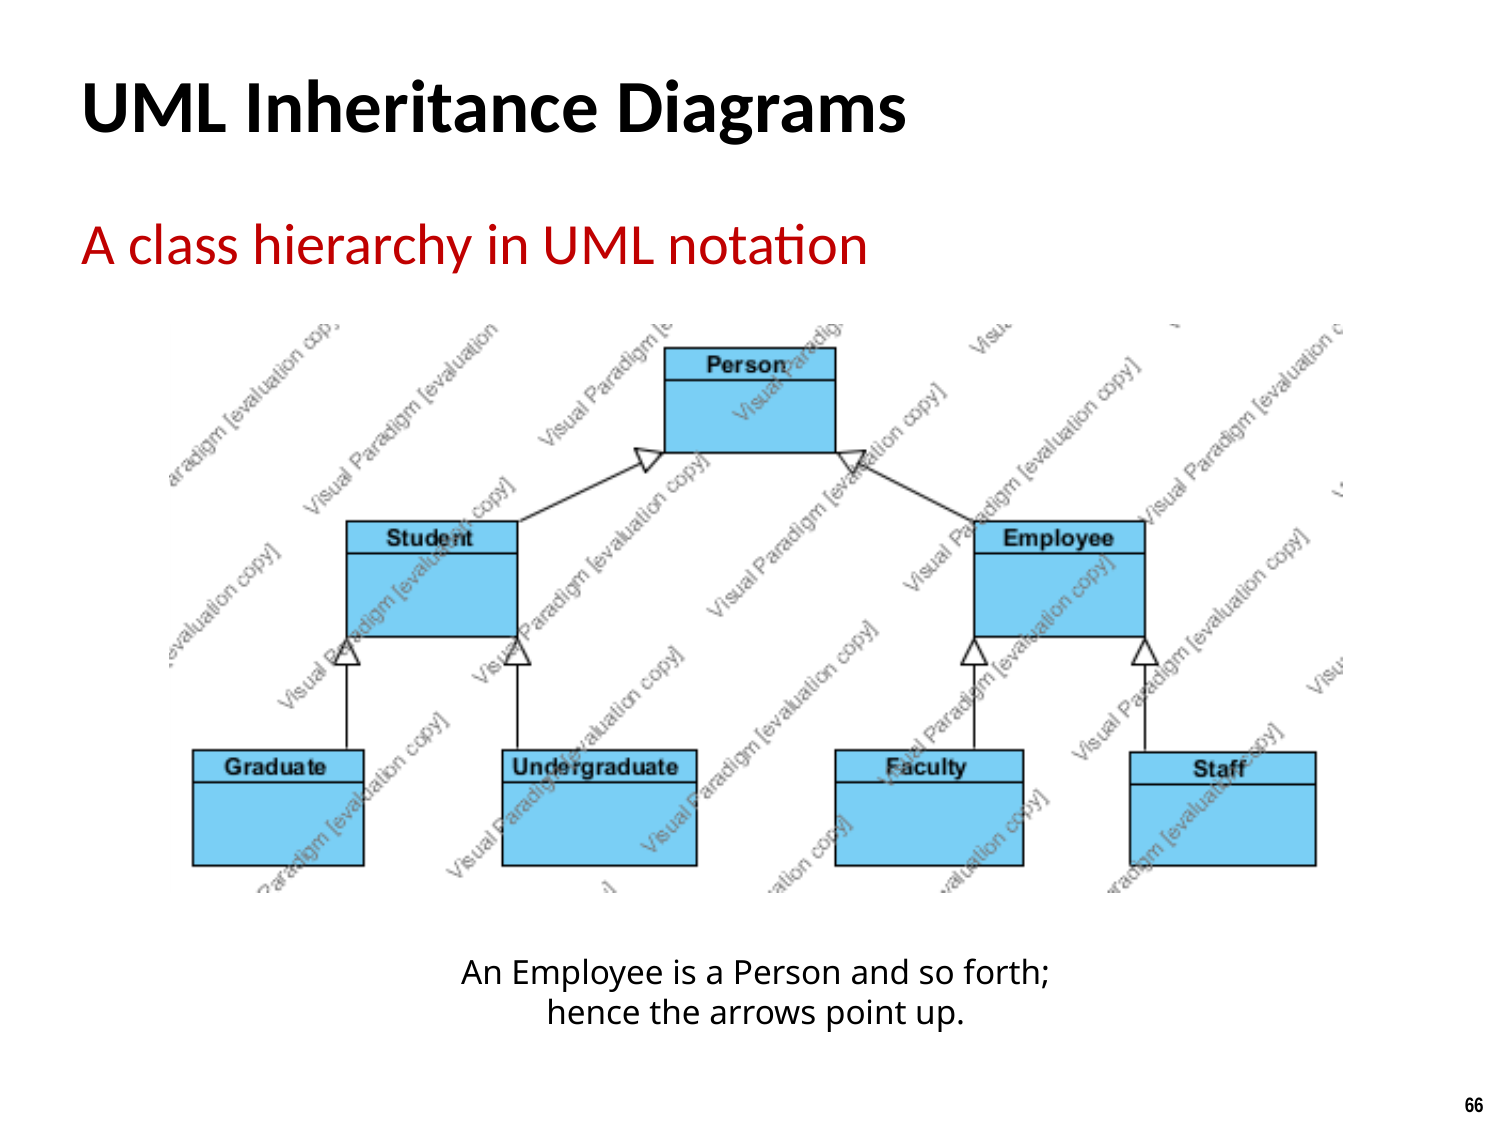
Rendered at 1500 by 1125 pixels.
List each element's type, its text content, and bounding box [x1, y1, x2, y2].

title UML Inheritance Diagrams [74, 12, 1438, 192]
text_box An Employee is a Person and so forth; hence the arrows point up. [424, 944, 1088, 1039]
list A class hierarchy in UML notation [74, 199, 1438, 1092]
picture [169, 324, 1344, 893]
